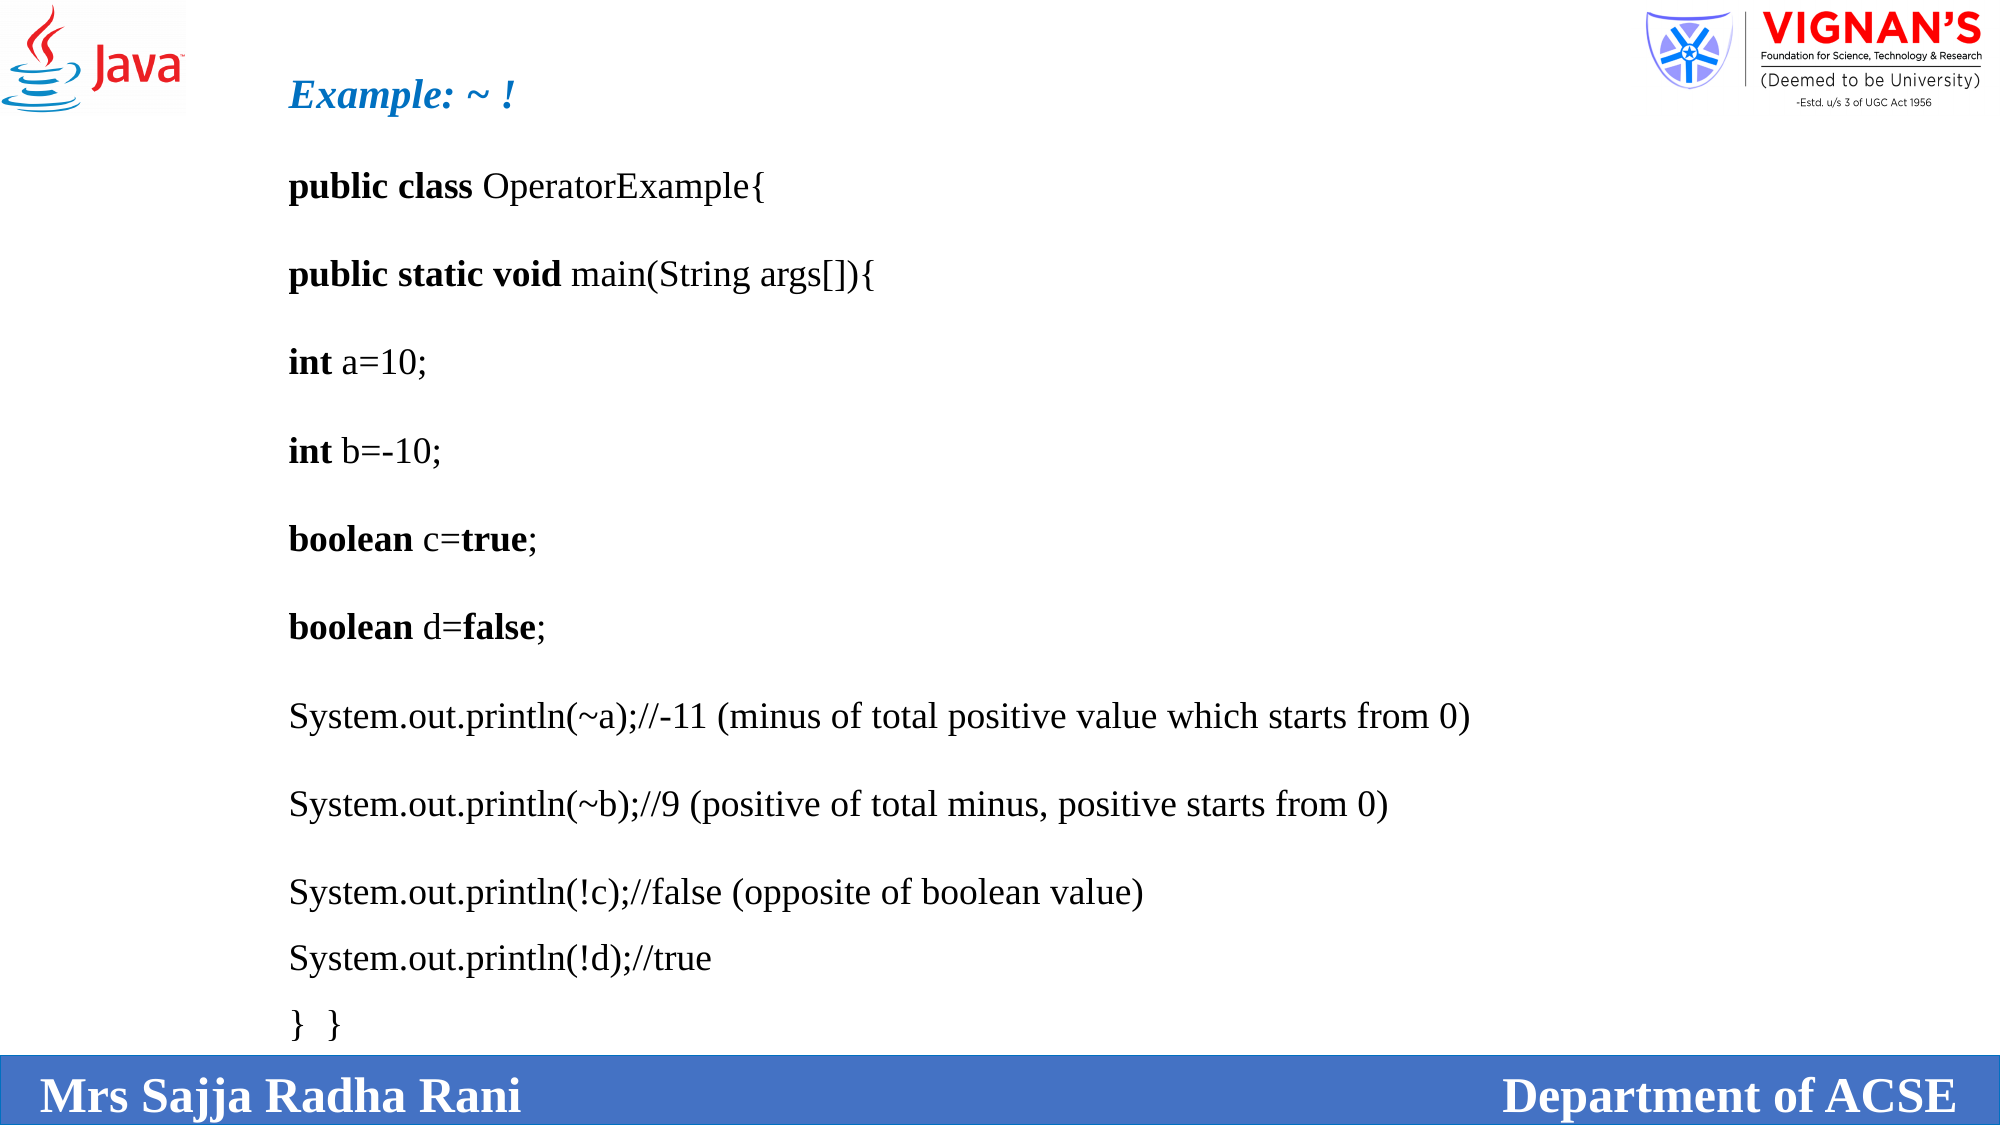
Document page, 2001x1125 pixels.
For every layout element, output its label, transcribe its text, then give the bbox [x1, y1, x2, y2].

list Example: ~ ! public class OperatorExample{ public static void main(String args[]){ int a=10; int b=-10; boolean c=true; boolean d=false; System.out.println(~a);//-11 (minus of total positive value which starts from 0) System.out.println(~b);//9 (positive of total minus, positive starts from 0) System.out.println(!c);//false (opposite of boolean value) System.out.println(!d);//true } } [273, 29, 1814, 998]
picture [0, 0, 186, 116]
picture [1631, 0, 2000, 116]
